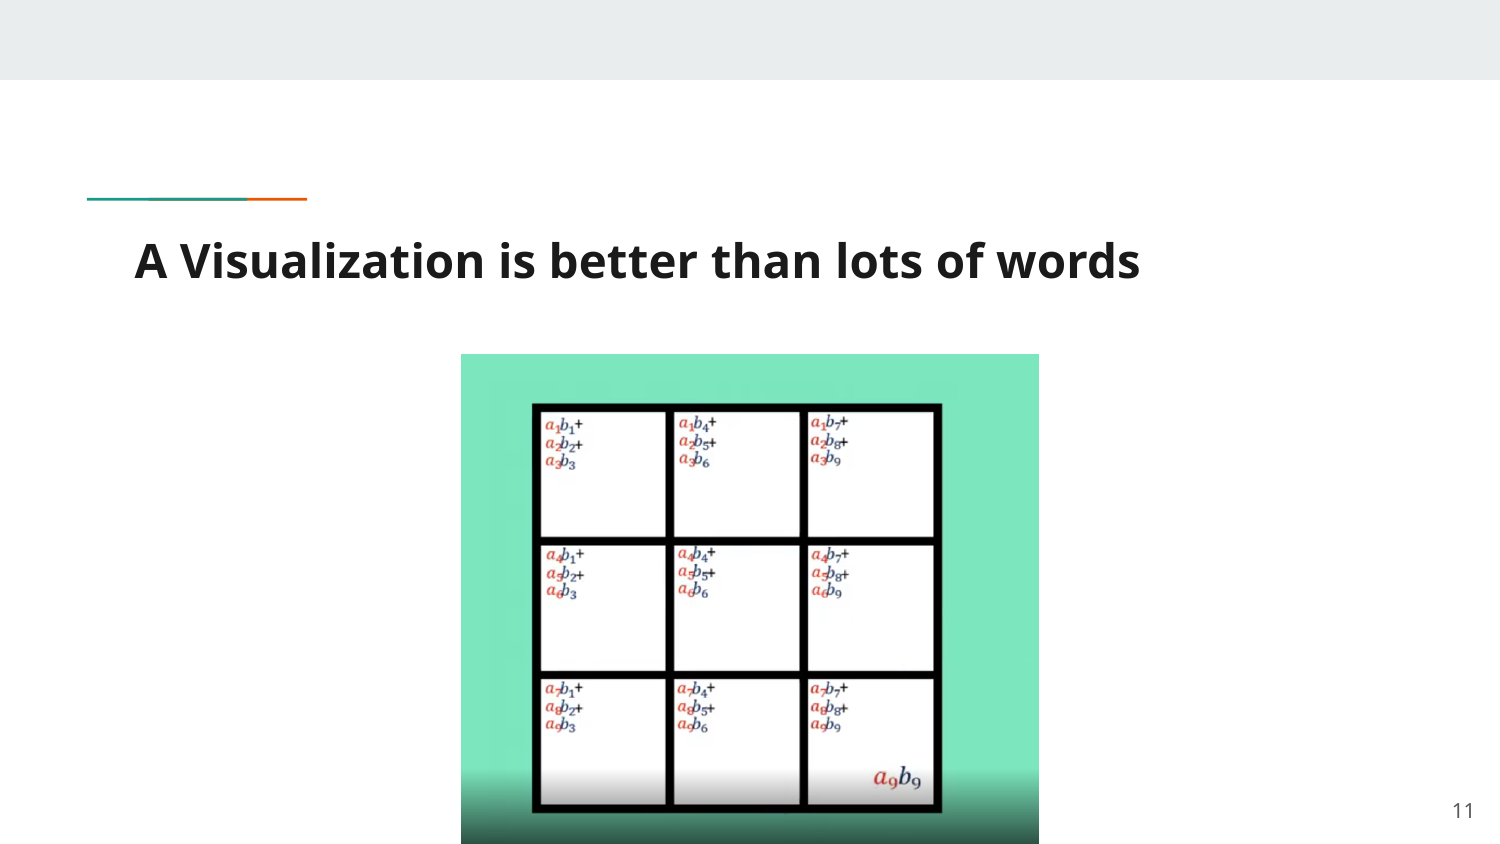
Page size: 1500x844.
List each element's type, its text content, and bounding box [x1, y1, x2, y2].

slide_number ‹#› [1400, 779, 1491, 844]
title A Visualization is better than lots of words [119, 216, 1381, 305]
picture [461, 353, 1040, 844]
